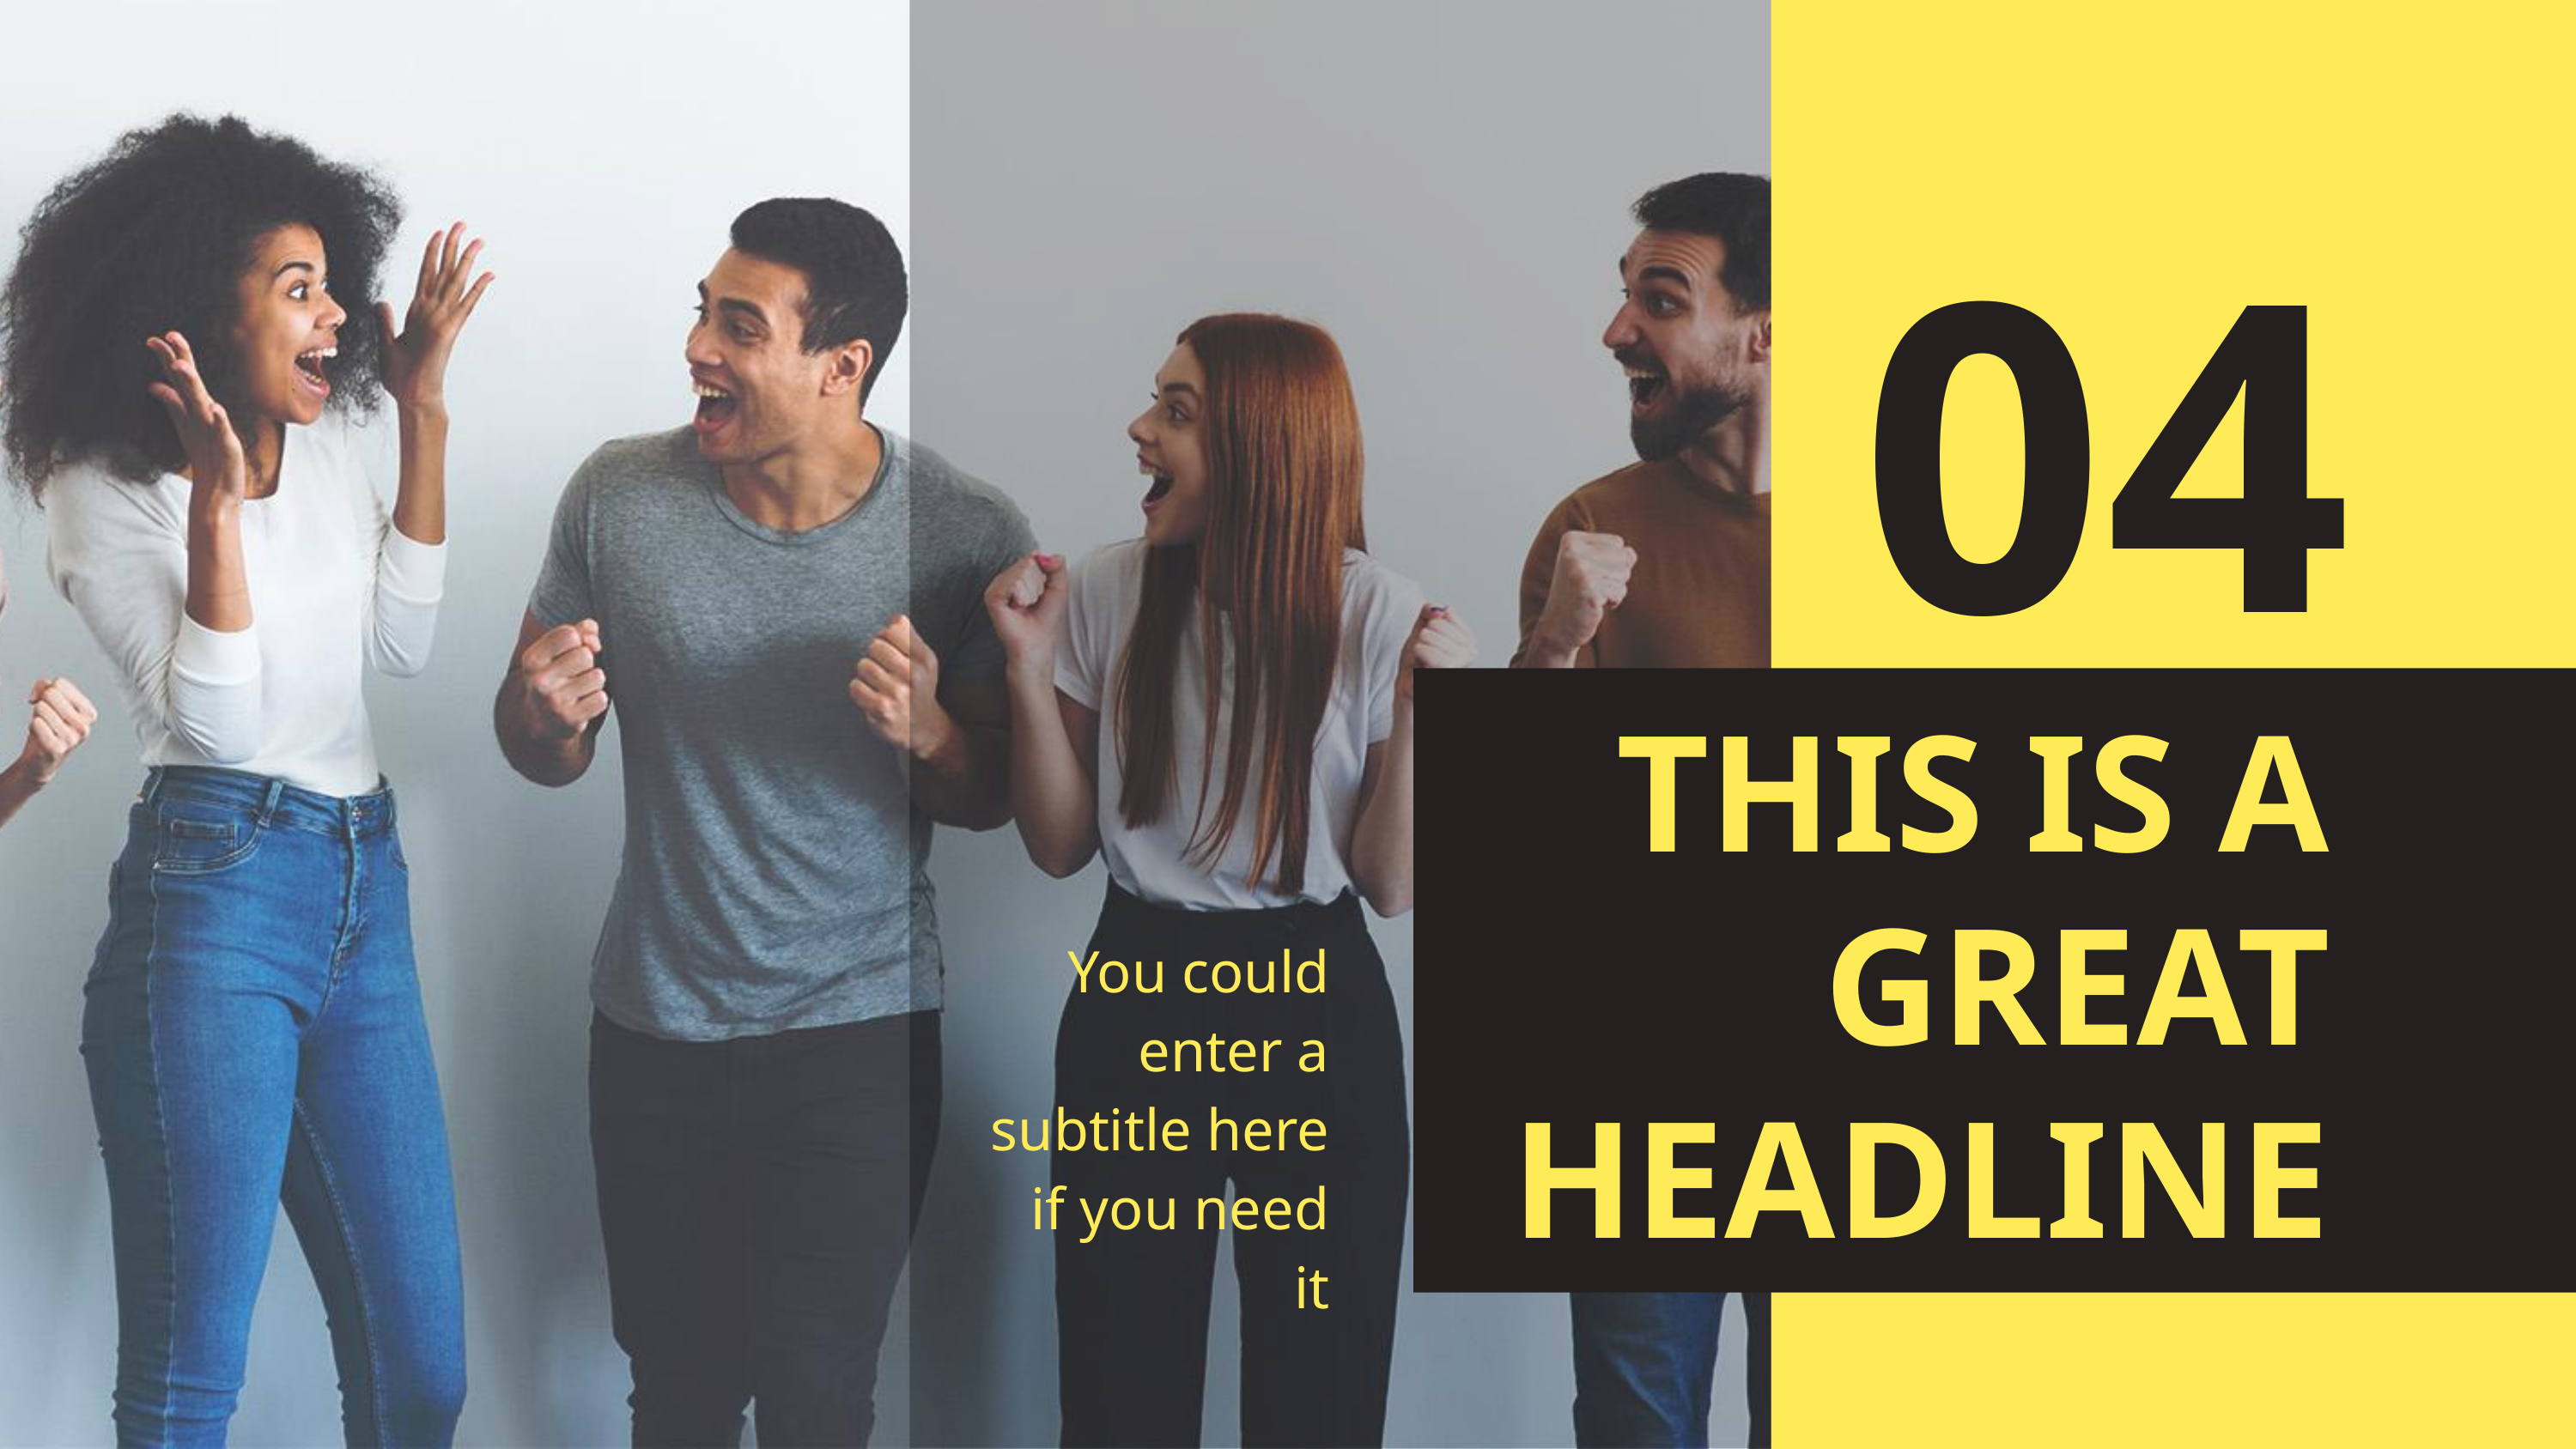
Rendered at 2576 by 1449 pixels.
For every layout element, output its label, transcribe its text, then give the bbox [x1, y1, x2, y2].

title 04 [1775, 239, 2378, 644]
picture [0, 0, 1771, 1449]
title THIS IS A GREAT HEADLINE [1775, 740, 2356, 1221]
text_box [1775, 668, 2576, 1293]
